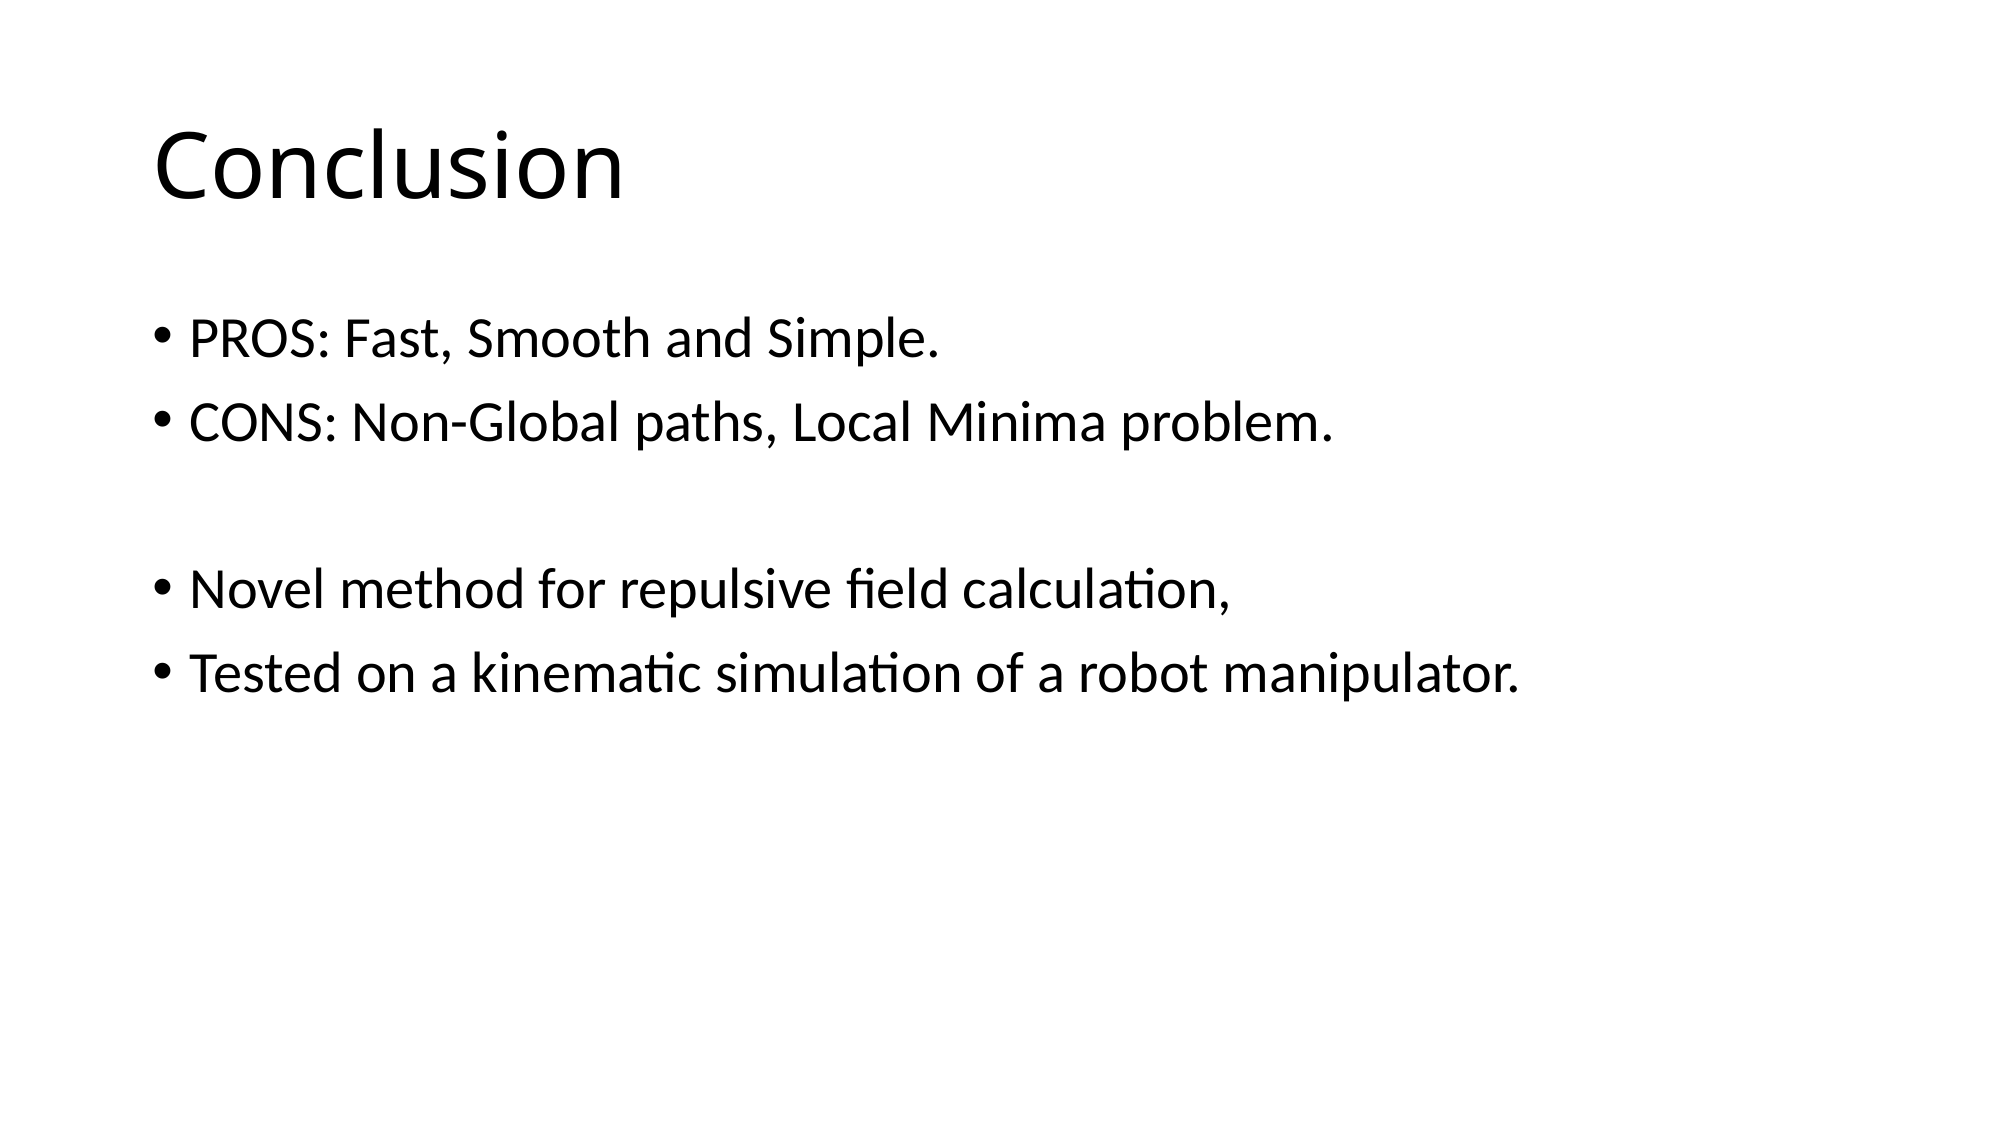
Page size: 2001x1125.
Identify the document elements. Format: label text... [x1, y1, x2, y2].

list PROS: Fast, Smooth and Simple. CONS: Non-Global paths, Local Minima problem. Novel method for repulsive field calculation, Tested on a kinematic simulation of a robot manipulator. [137, 299, 1863, 1014]
title Conclusion [137, 59, 1863, 278]
